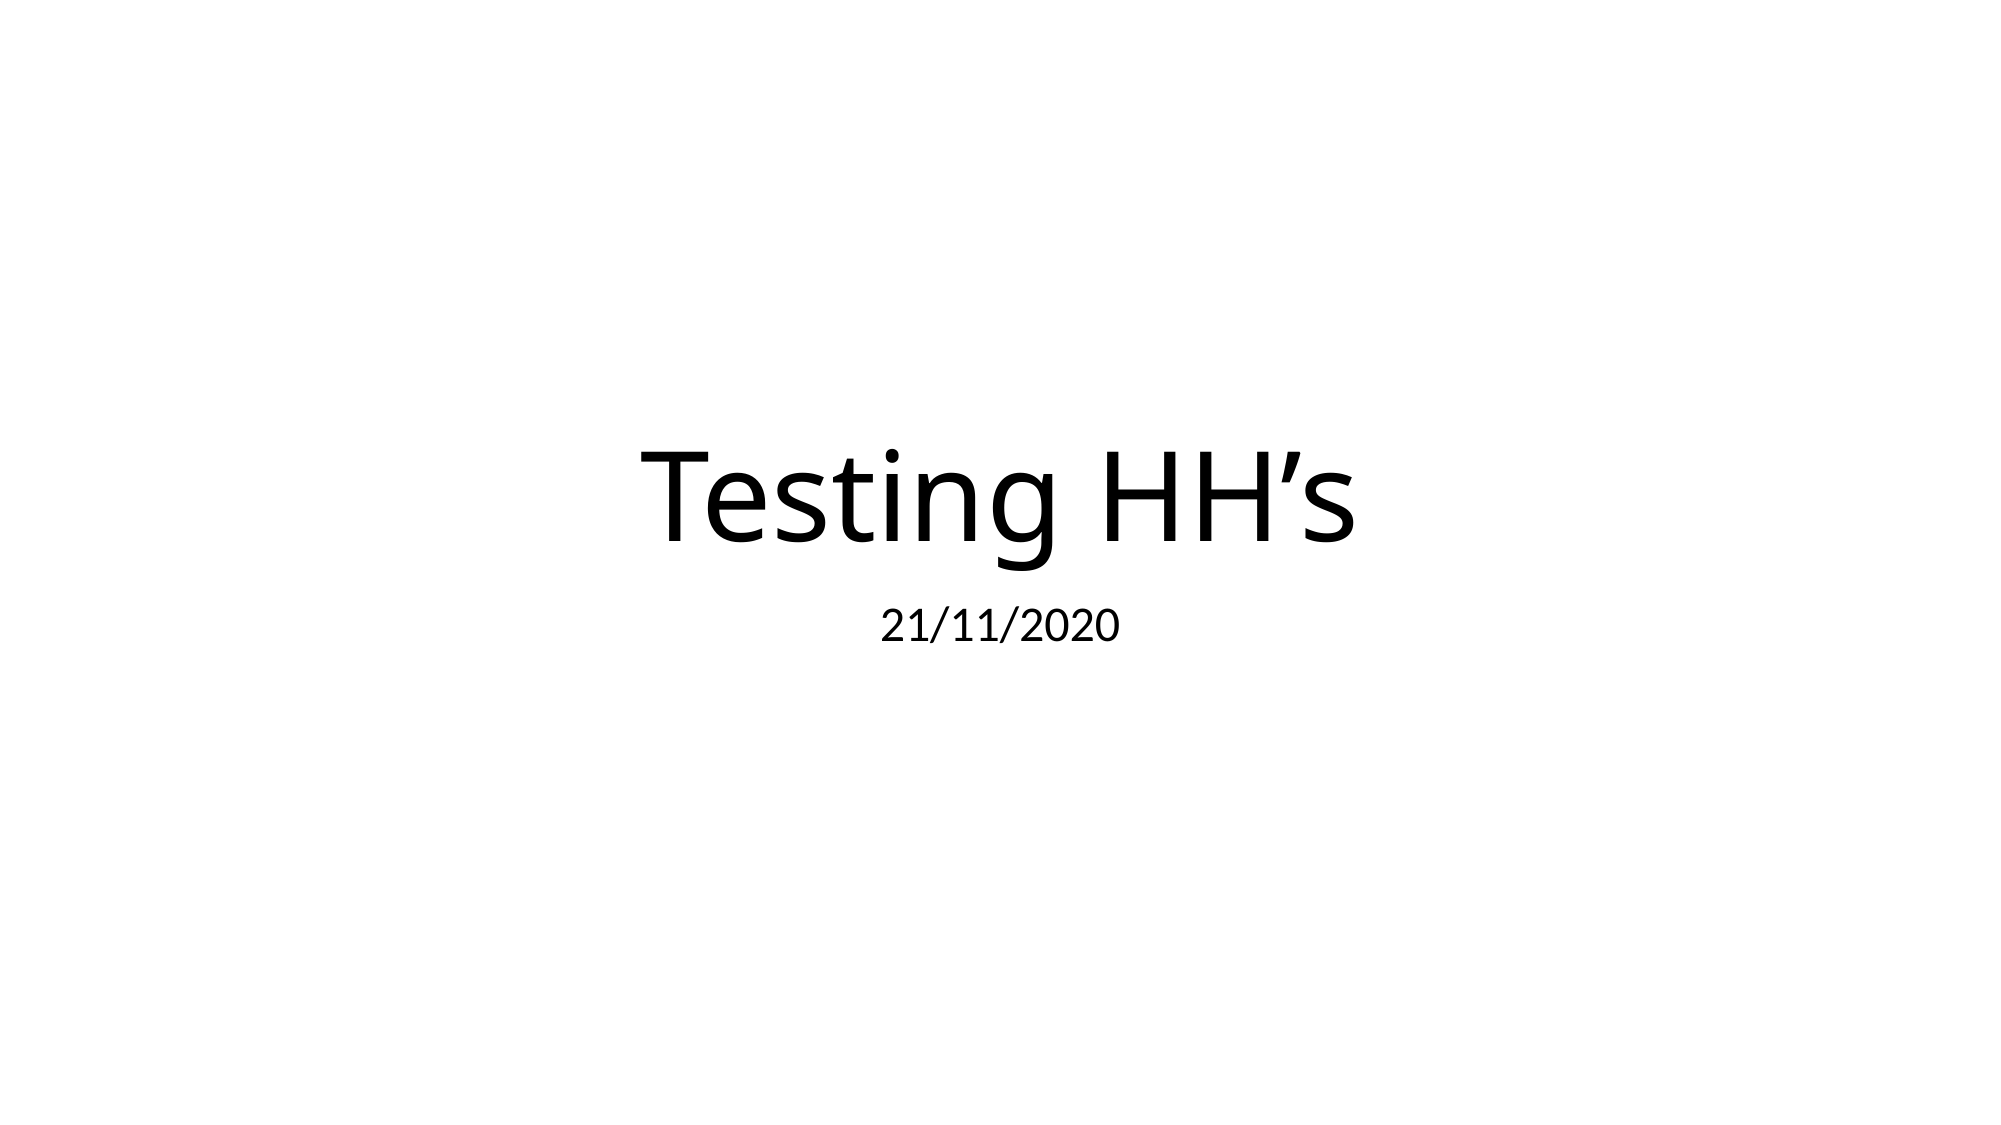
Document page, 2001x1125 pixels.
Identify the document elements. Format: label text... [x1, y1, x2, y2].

subtitle 21/11/2020 [249, 590, 1750, 863]
title Testing HH’s [249, 184, 1750, 576]
